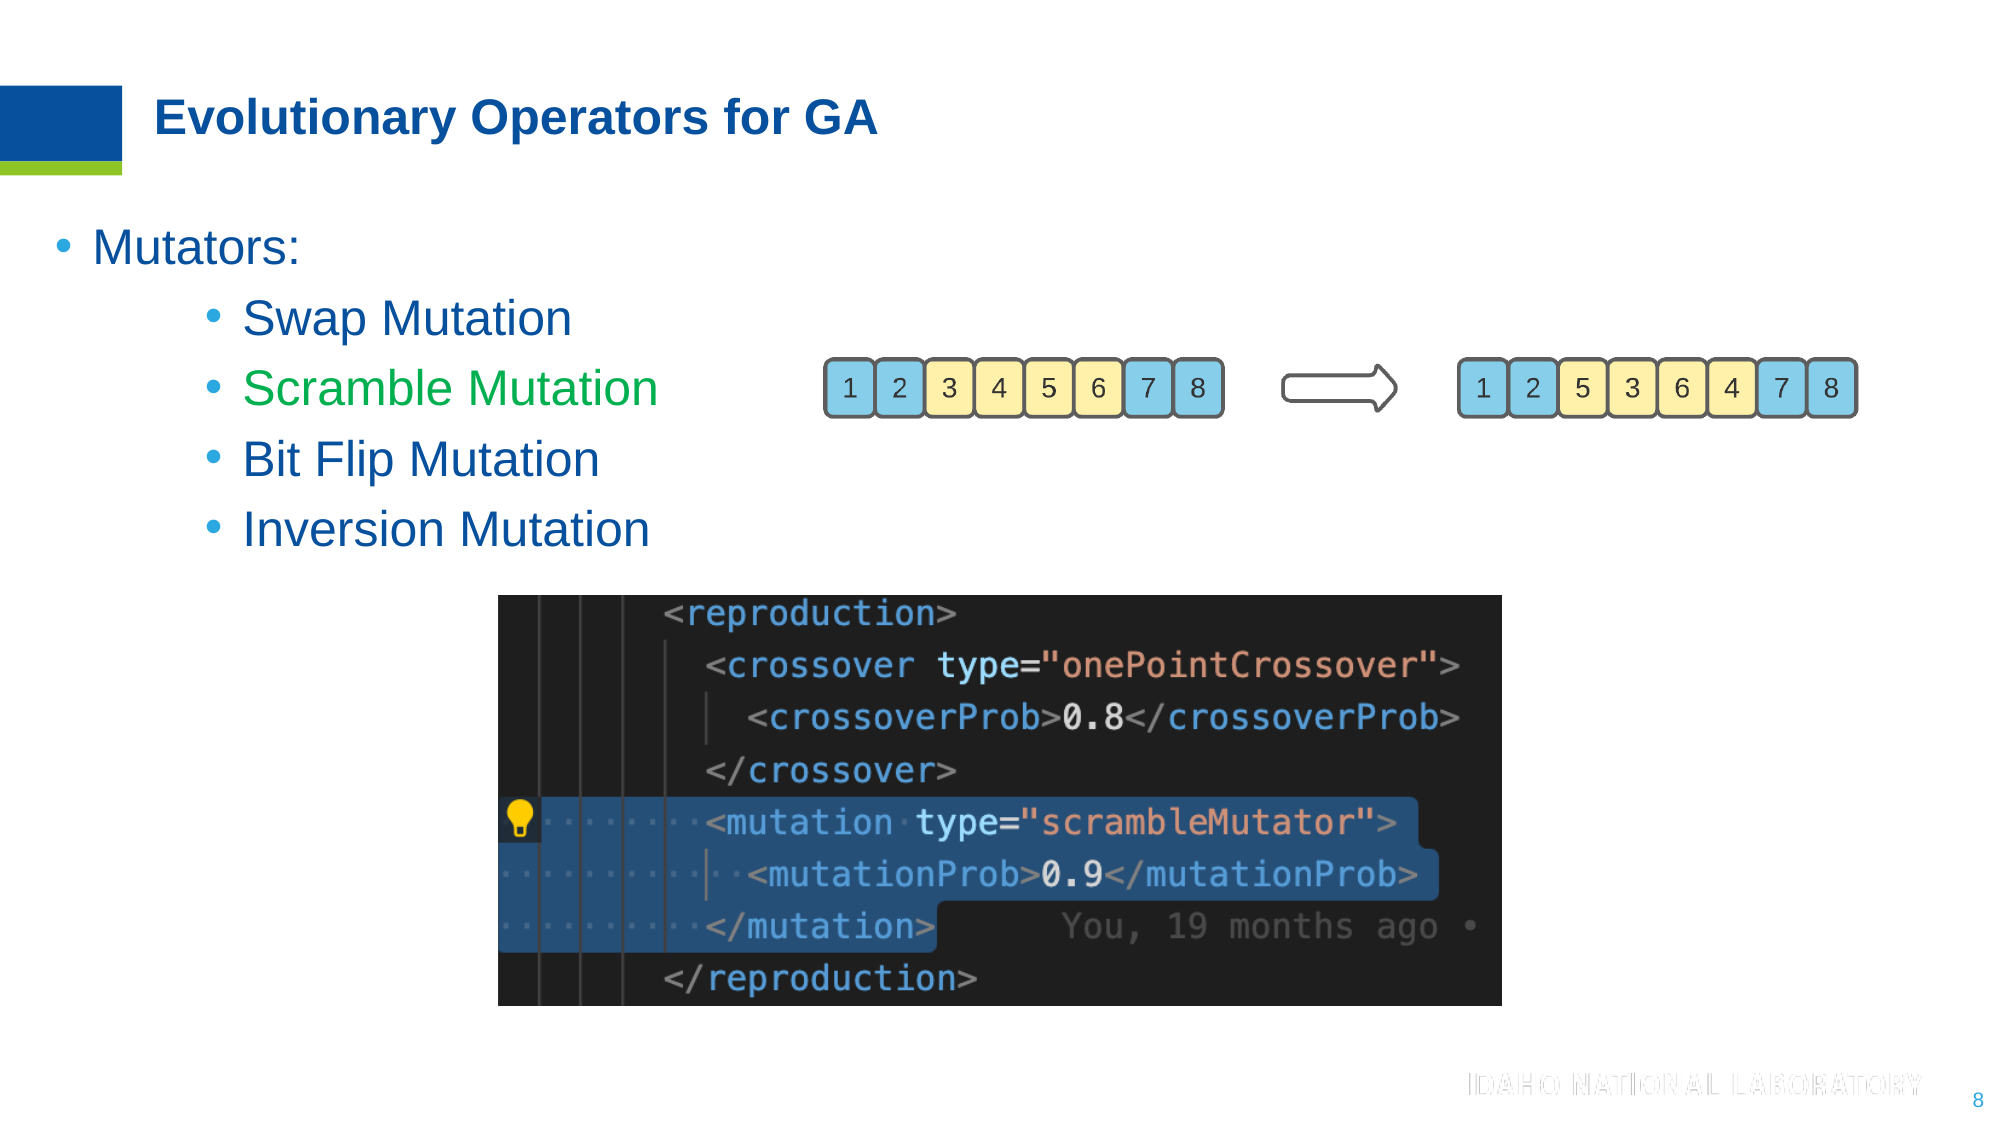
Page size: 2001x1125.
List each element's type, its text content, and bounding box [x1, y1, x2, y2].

title Evolutionary Operators for GA [153, 91, 1863, 174]
text_box 8 [1937, 1079, 1999, 1125]
picture [498, 595, 1502, 1006]
list Mutators: Swap Mutation Scramble Mutation Bit Flip Mutation Inversion Mutation [54, 215, 1863, 1000]
picture [774, 312, 1907, 468]
